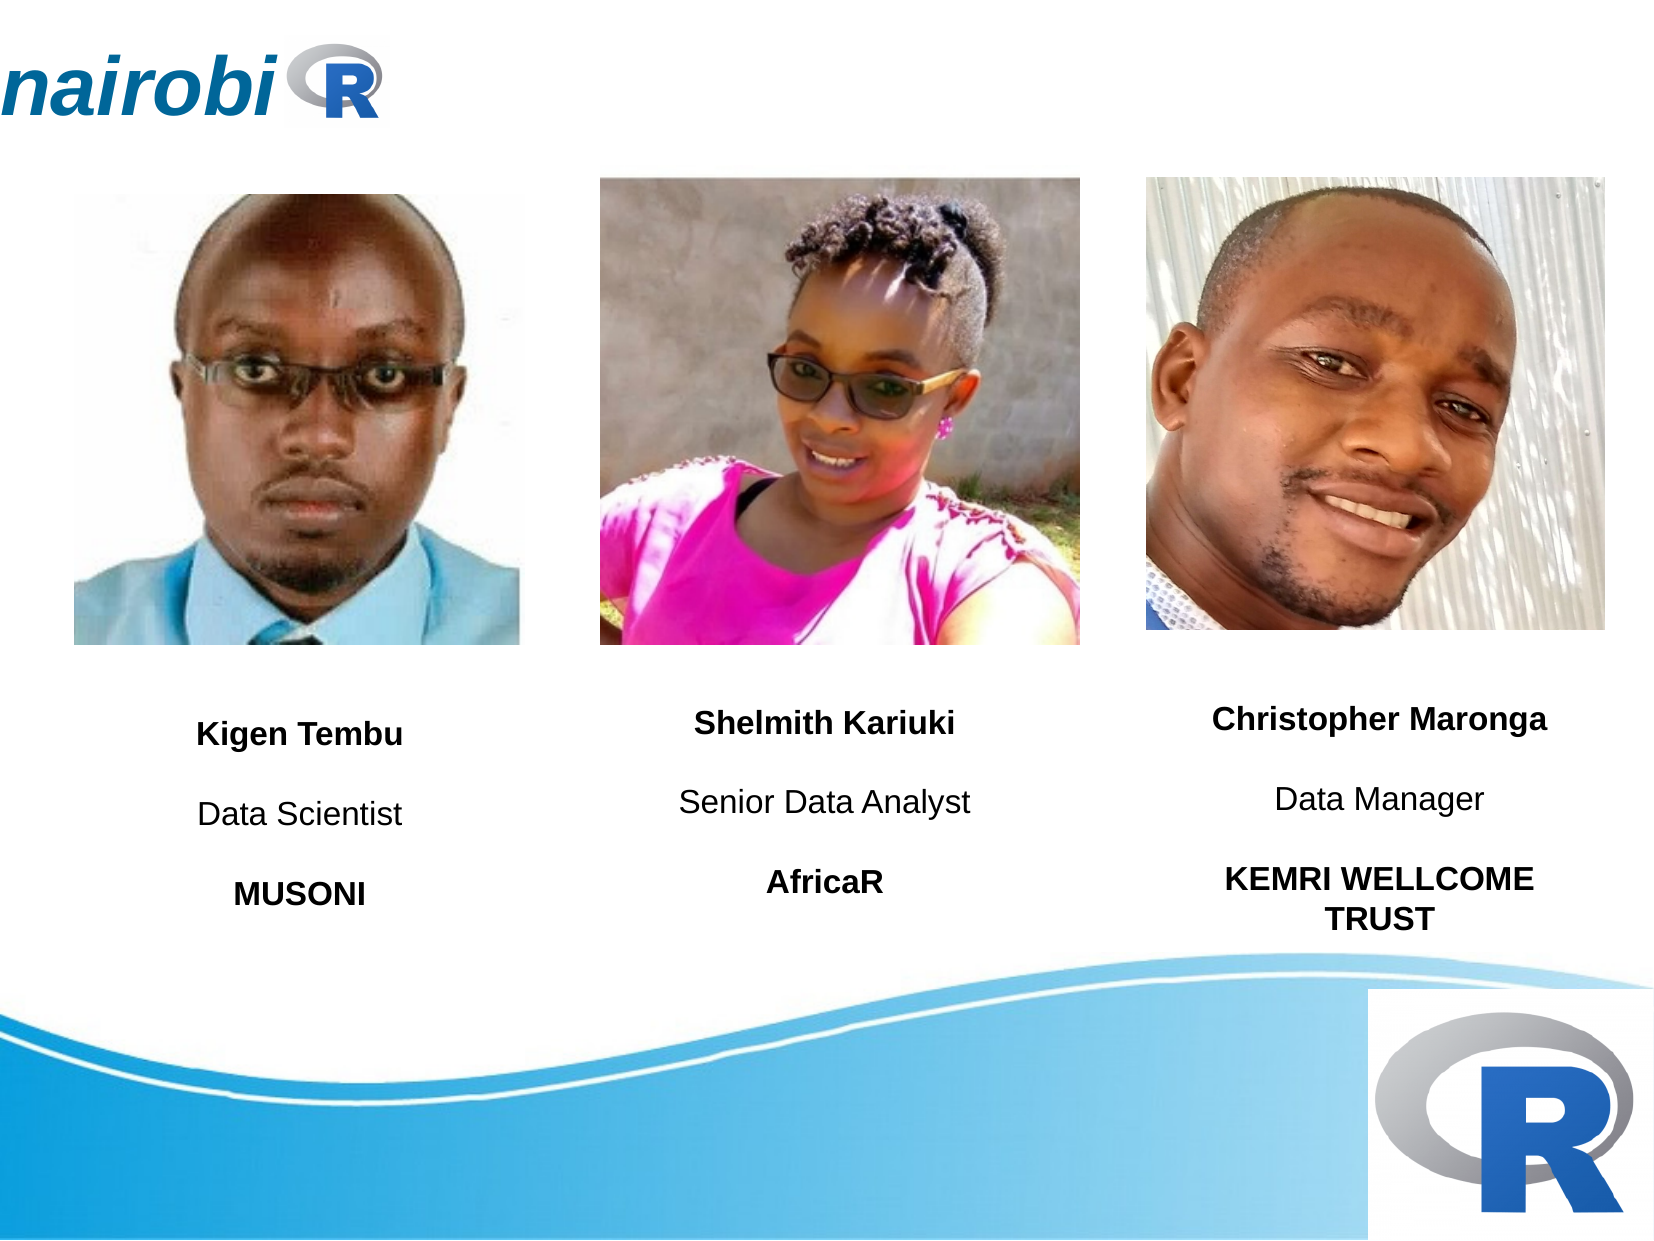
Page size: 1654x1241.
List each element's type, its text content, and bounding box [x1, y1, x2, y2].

text_box Kigen Tembu Data Scientist MUSONI [74, 704, 525, 877]
picture [0, 952, 1654, 1241]
picture [74, 194, 526, 646]
picture [599, 164, 1081, 646]
picture [1146, 177, 1606, 631]
text_box nairobi [0, 15, 1291, 150]
text_box Christopher Maronga Data Manager KEMRI WELLCOME TRUST [1154, 690, 1605, 928]
text_box Shelmith Kariuki Senior Data Analyst AfricaR [600, 693, 1050, 900]
picture [284, 34, 391, 128]
